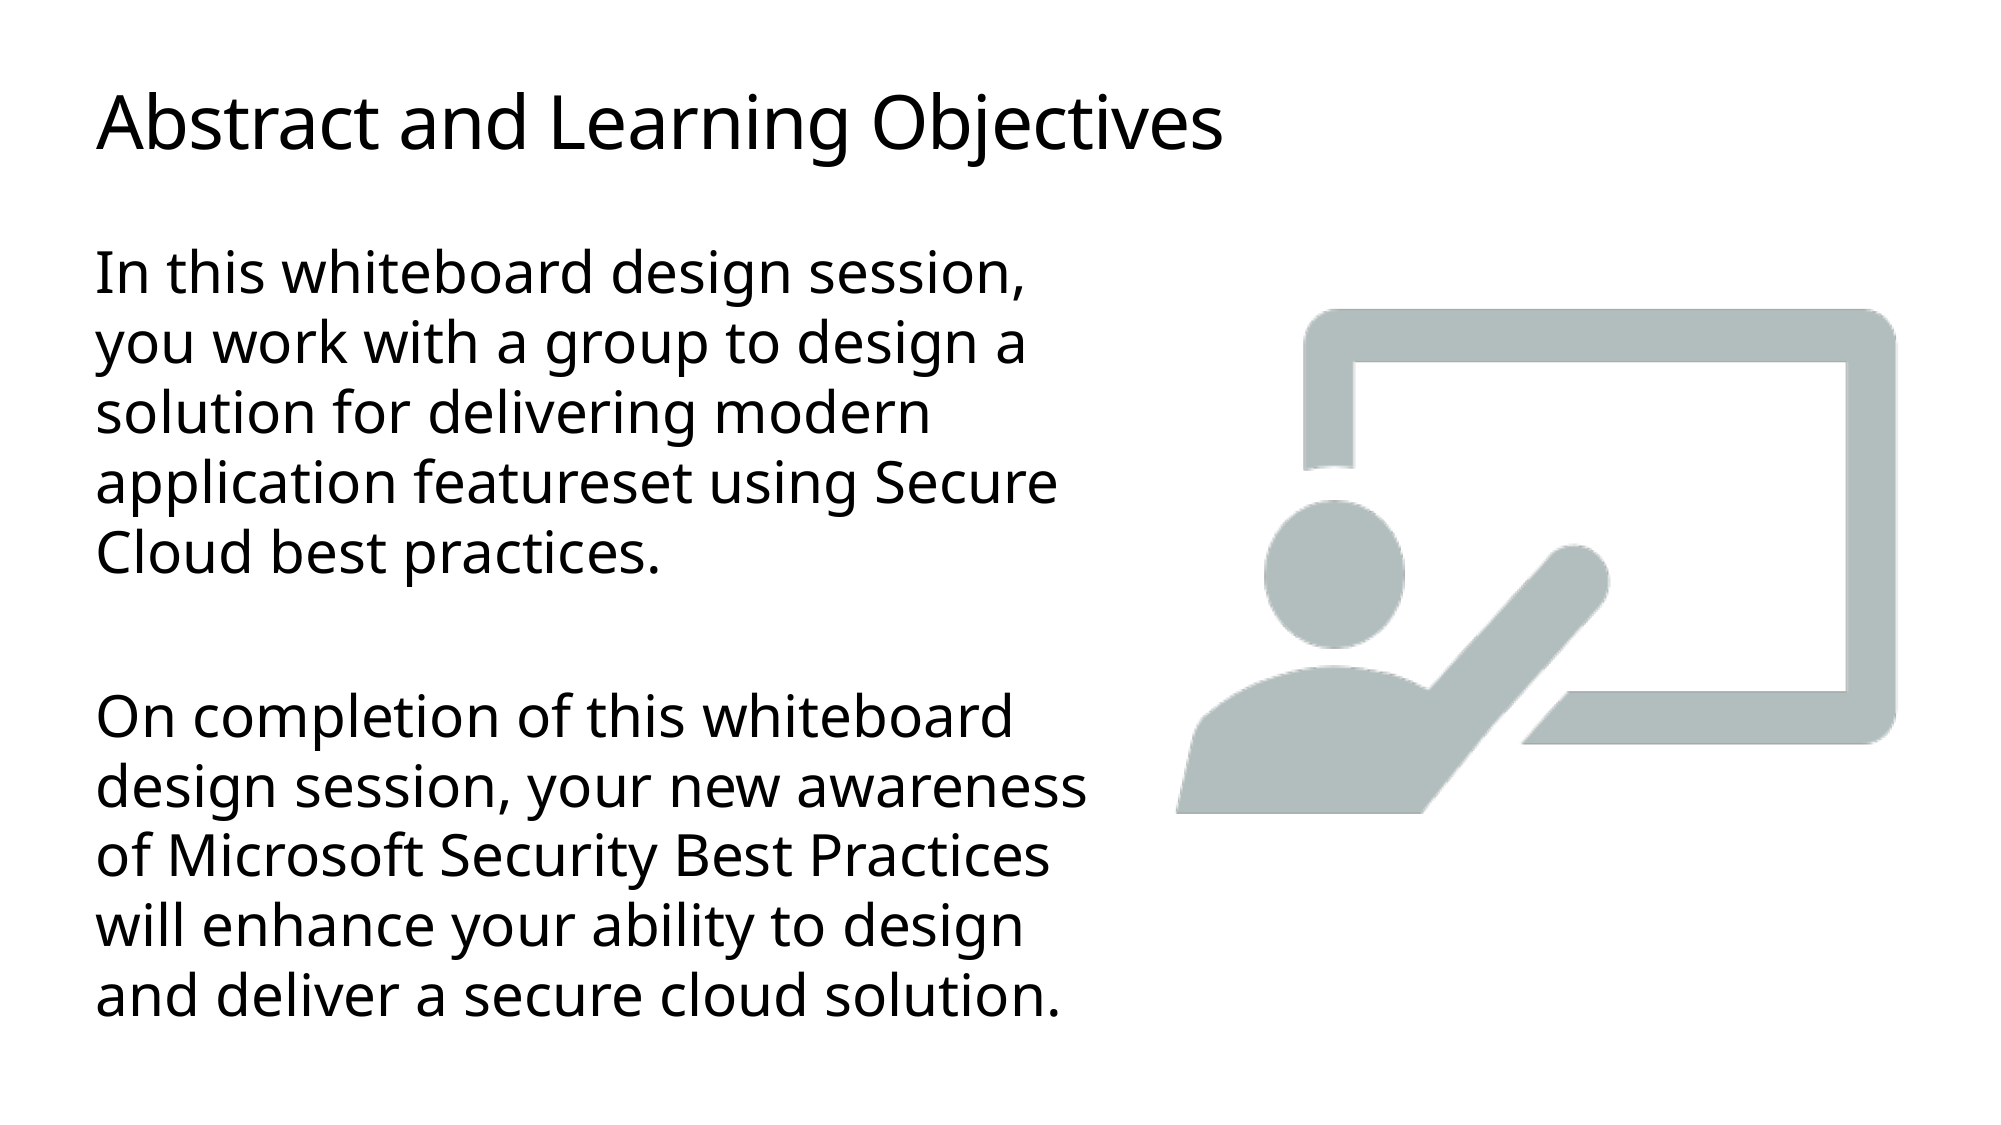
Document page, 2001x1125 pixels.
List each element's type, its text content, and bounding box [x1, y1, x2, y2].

list In this whiteboard design session, you work with a group to design a solution for delivering modern application featureset using Secure Cloud best practices. On completion of this whiteboard design session, your new awareness of Microsoft Security Best Practices will enhance your ability to design and deliver a secure cloud solution. [95, 235, 1102, 844]
picture [1142, 145, 1931, 980]
title Abstract and Learning Objectives [96, 75, 1904, 166]
